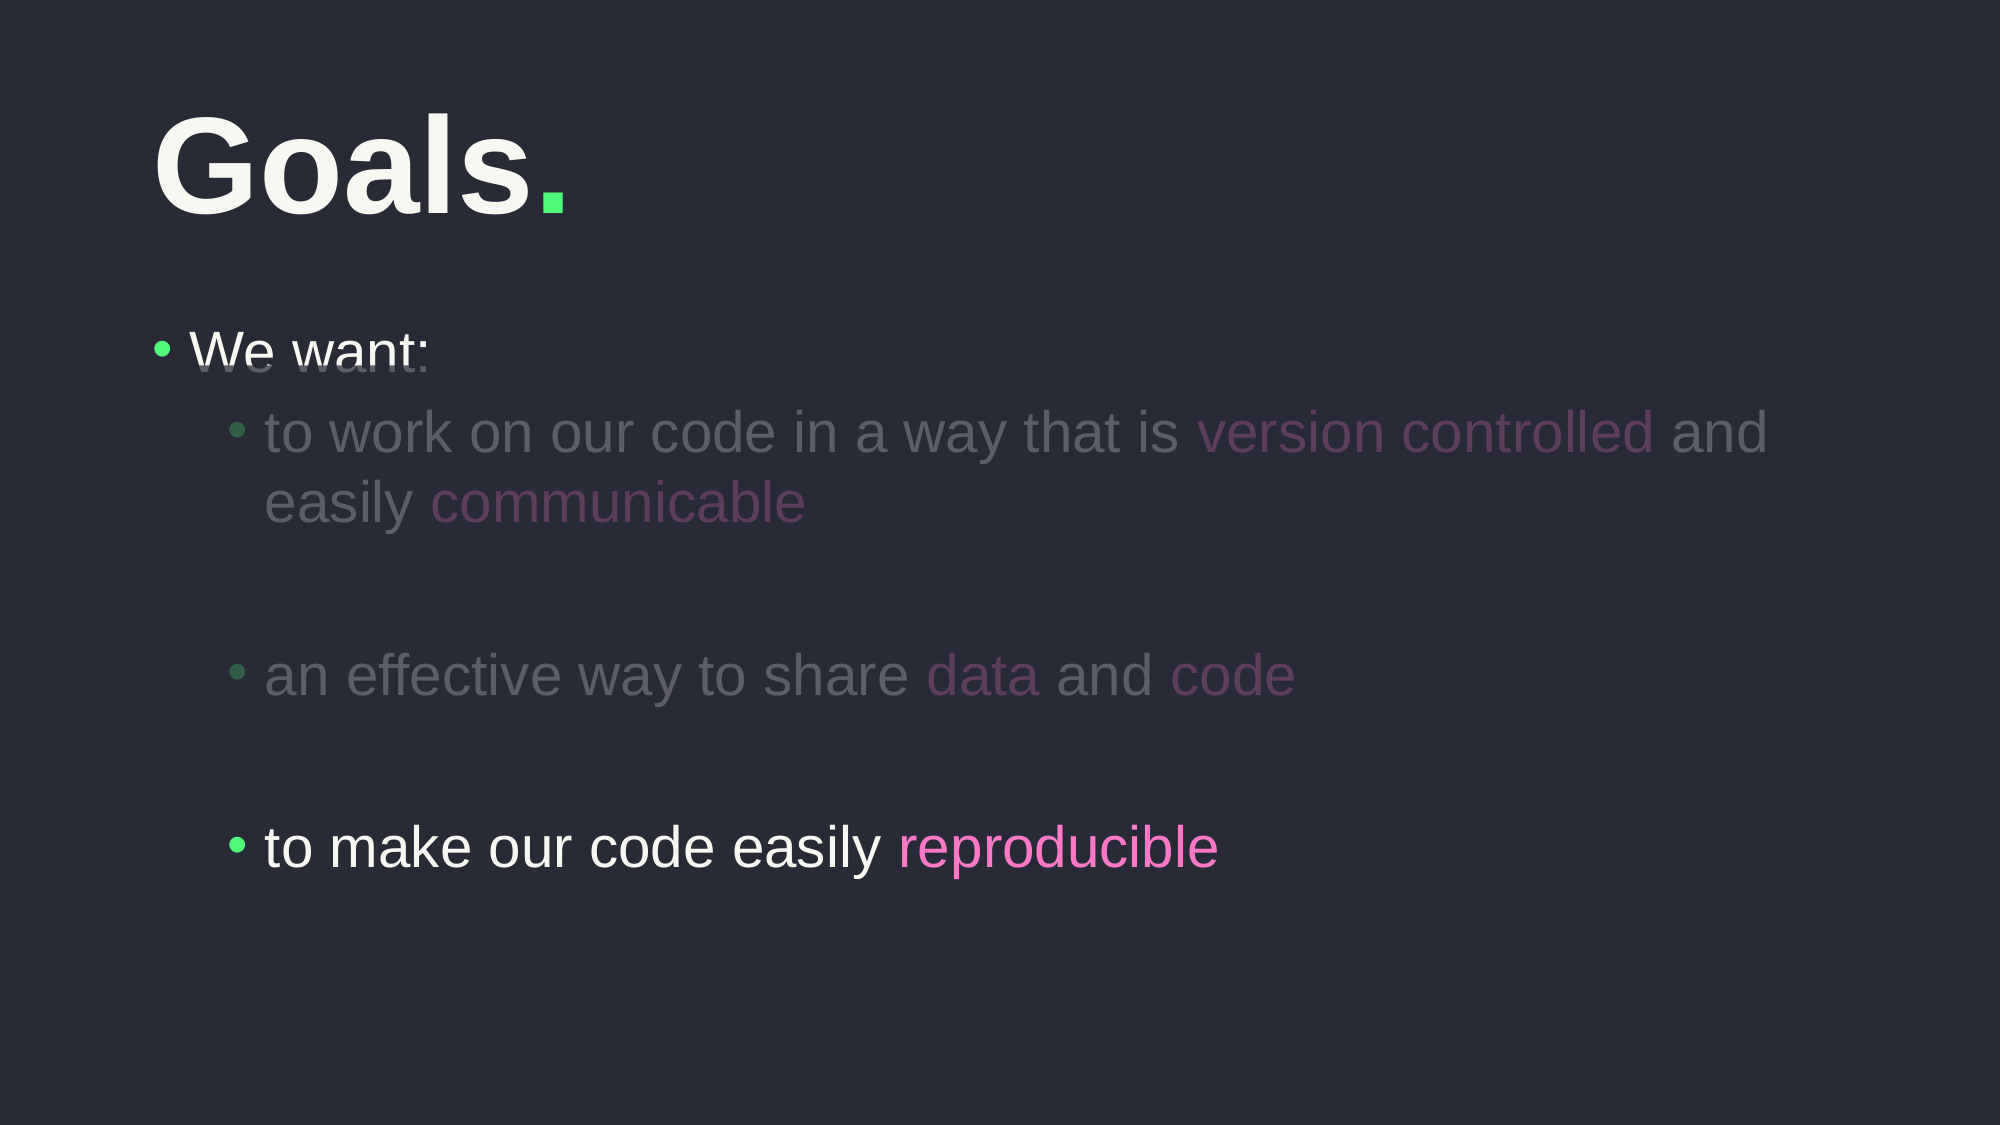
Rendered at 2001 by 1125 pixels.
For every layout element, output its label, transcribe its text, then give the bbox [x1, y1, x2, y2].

text_box [159, 364, 1799, 561]
list We want: to work on our code in a way that is version controlled and easily communicable an effective way to share data and code to make our code easily reproducible [137, 299, 1863, 1125]
text_box [159, 561, 1799, 761]
title Goals. [137, 59, 1863, 278]
